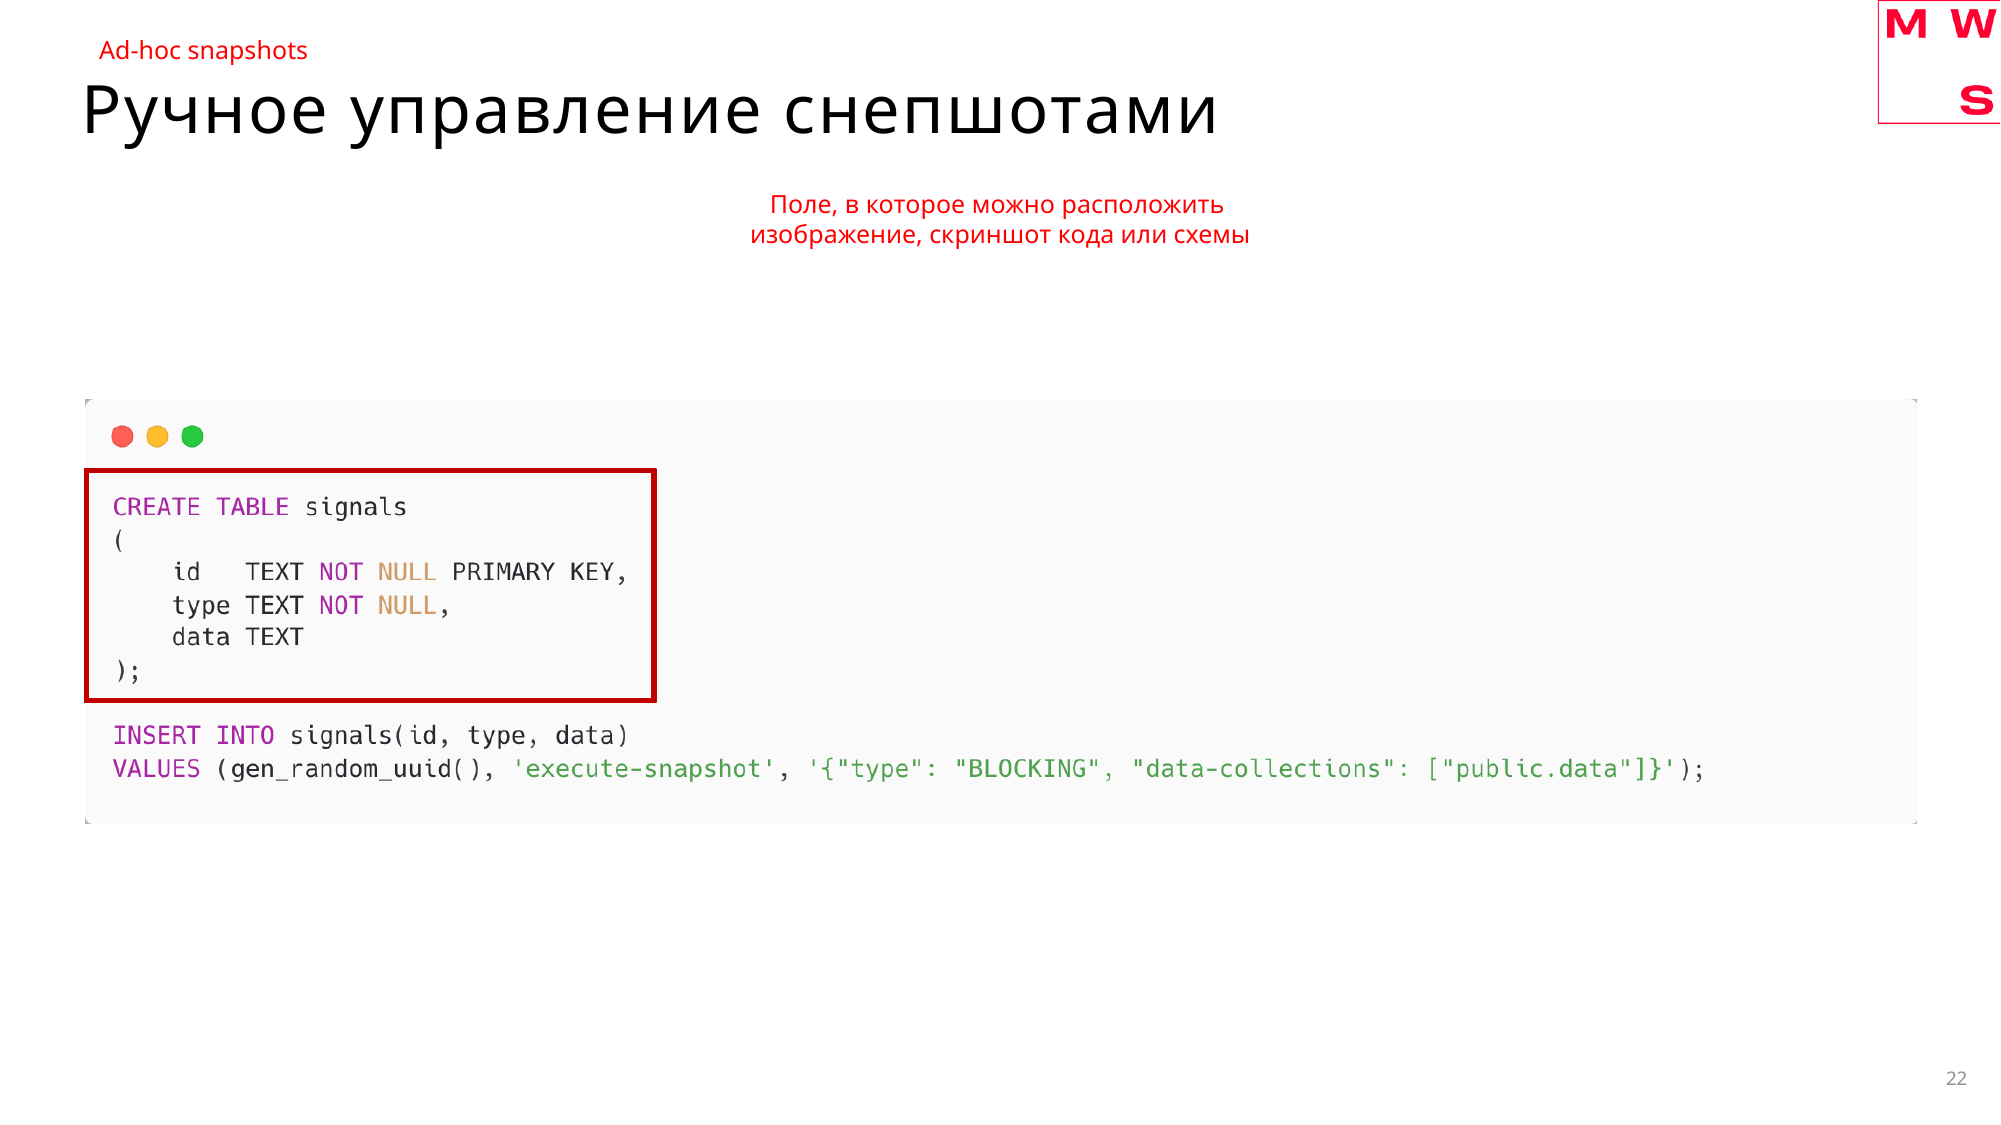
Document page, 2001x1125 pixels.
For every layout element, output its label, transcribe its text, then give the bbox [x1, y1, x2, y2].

picture [1876, 0, 2001, 125]
picture [84, 180, 1917, 1042]
text_box Ad-hoc snapshots [83, 26, 1849, 75]
slide_number 22 [1882, 1067, 1968, 1097]
title Ручное управление снепшотами [81, 75, 1847, 135]
